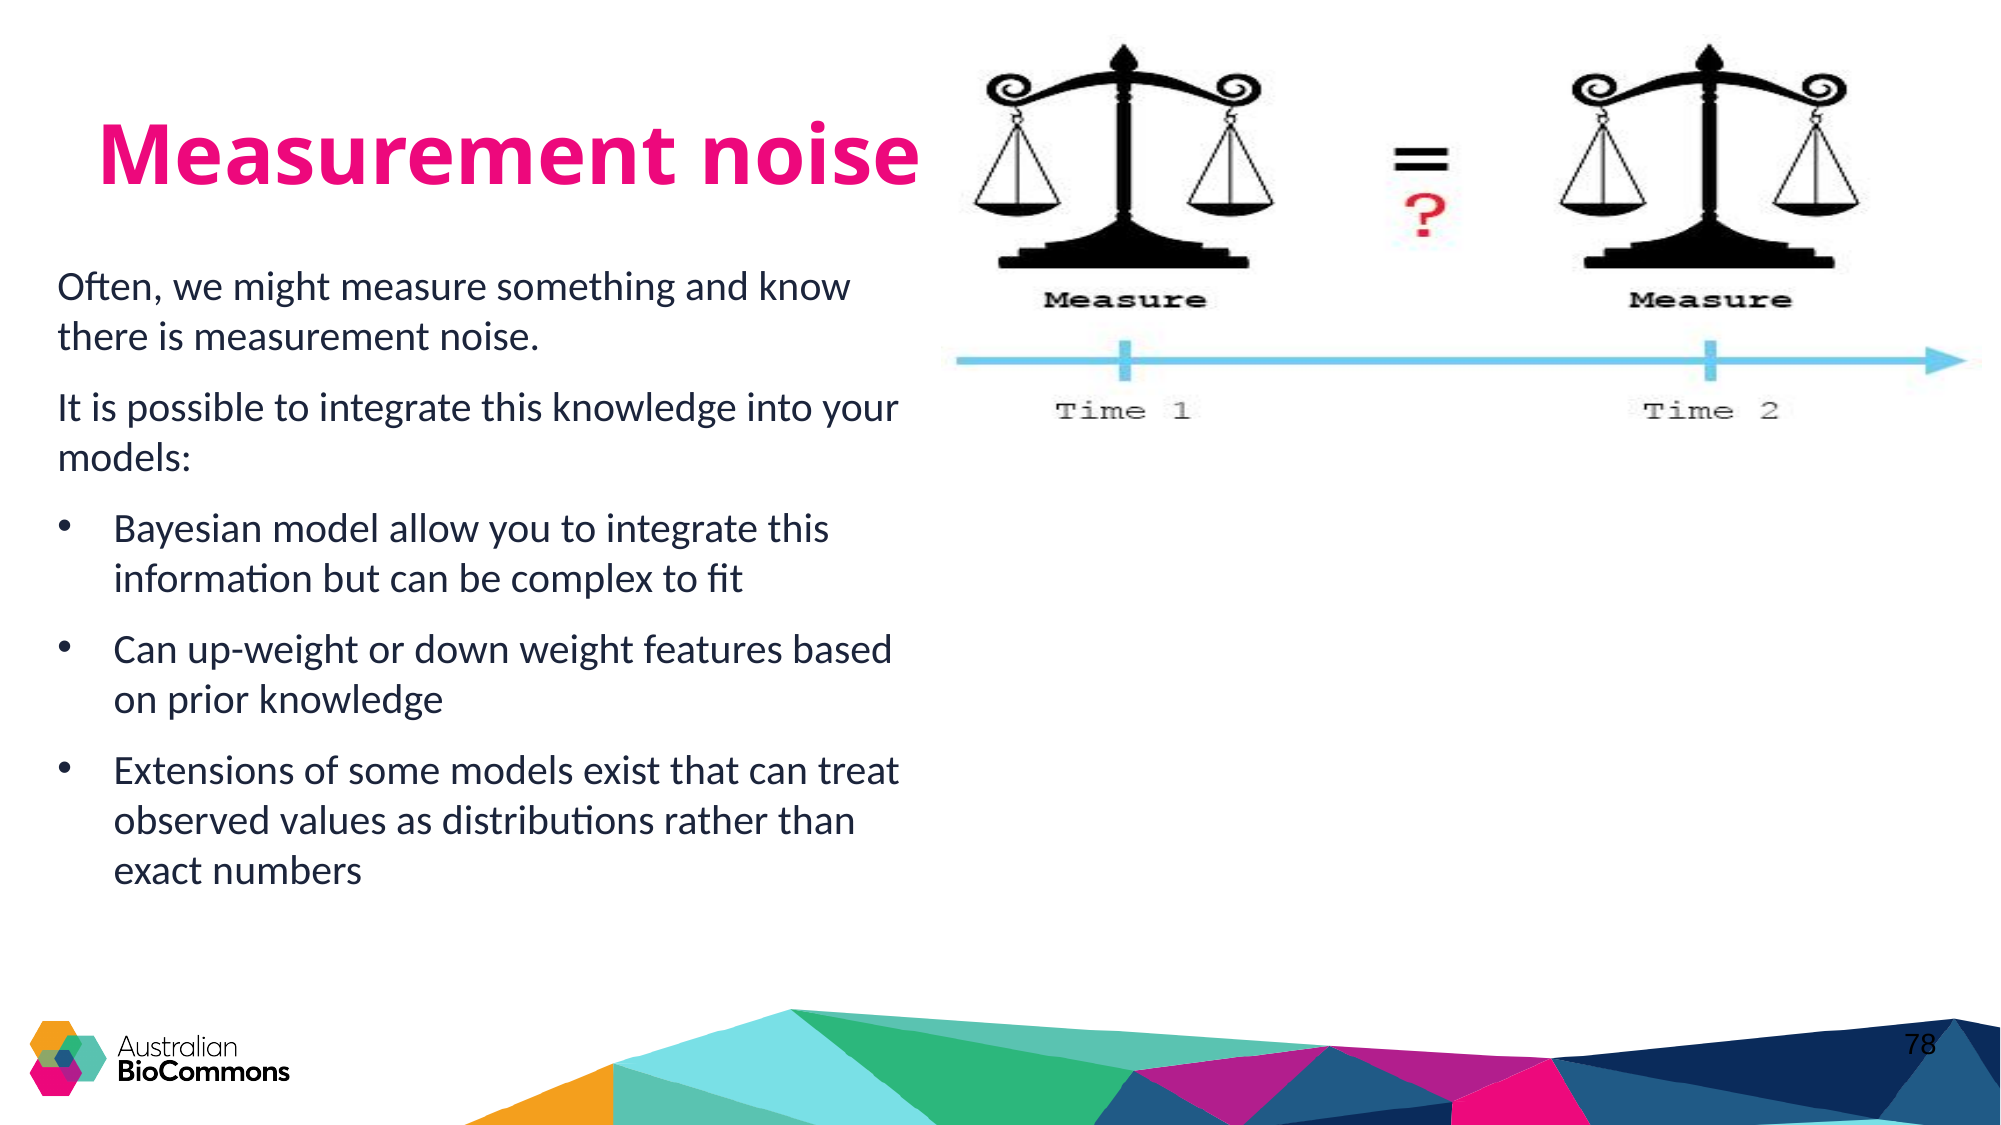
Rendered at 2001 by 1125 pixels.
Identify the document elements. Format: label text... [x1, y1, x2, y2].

slide_number ‹#› [1797, 1012, 1937, 1073]
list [941, 34, 1983, 434]
picture [11, 1014, 308, 1103]
picture [428, 992, 2001, 1125]
title Measurement noise [81, 64, 936, 211]
text_box Often, we might measure something and know there is measurement noise. It is possible to integrate this knowledge into your models: Bayesian model allow you to integrate this information but can be complex to fit Can up-weight or down weight features based on prior knowledge Extensions of some models exist that can treat observed values as distributions rather than exact numbers [42, 251, 929, 970]
